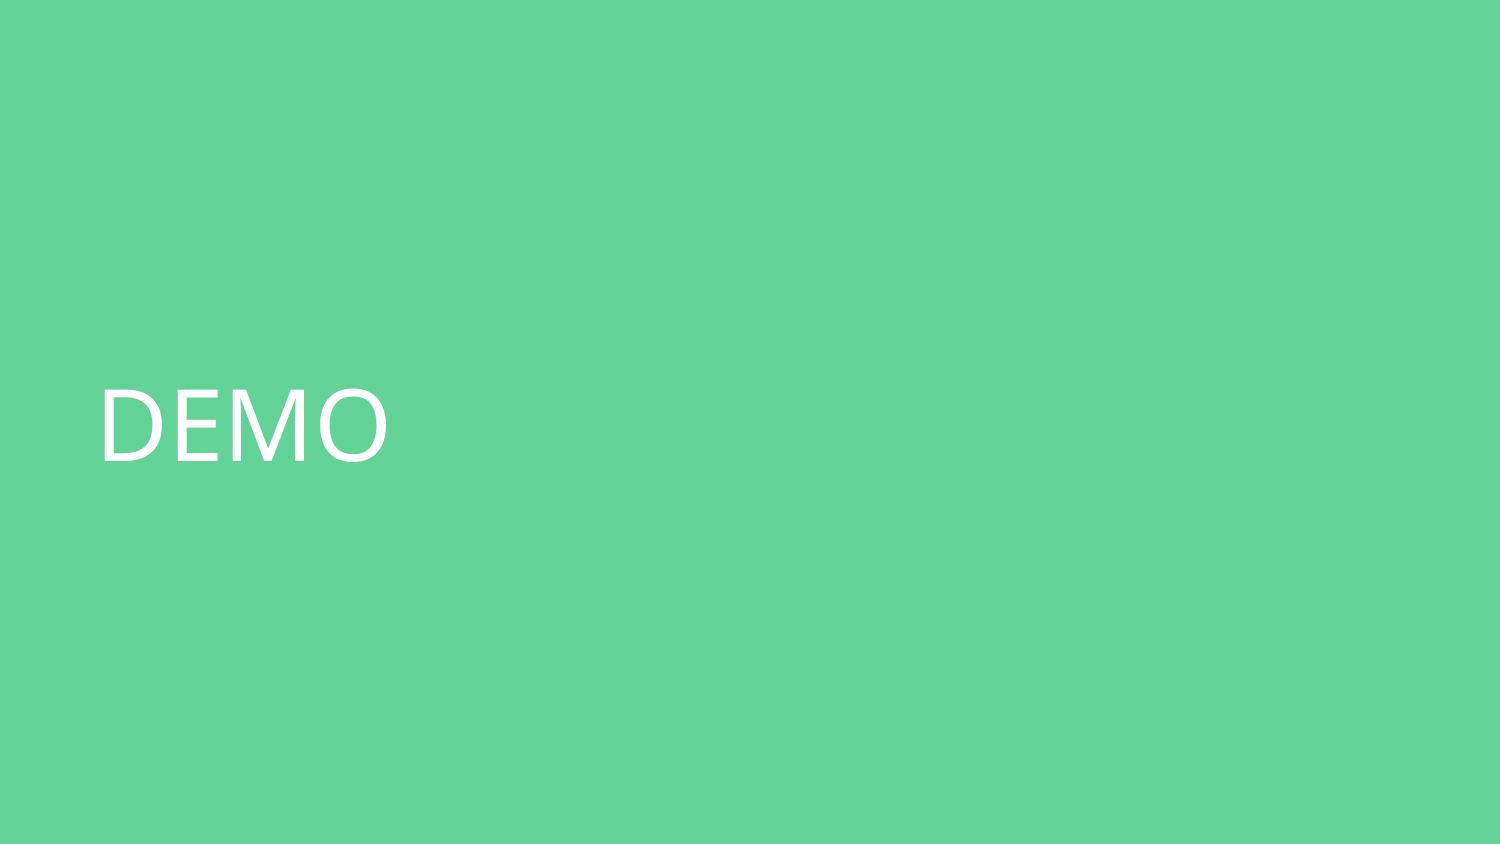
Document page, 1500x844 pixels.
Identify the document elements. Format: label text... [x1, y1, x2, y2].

title DEMO [80, 86, 1032, 758]
